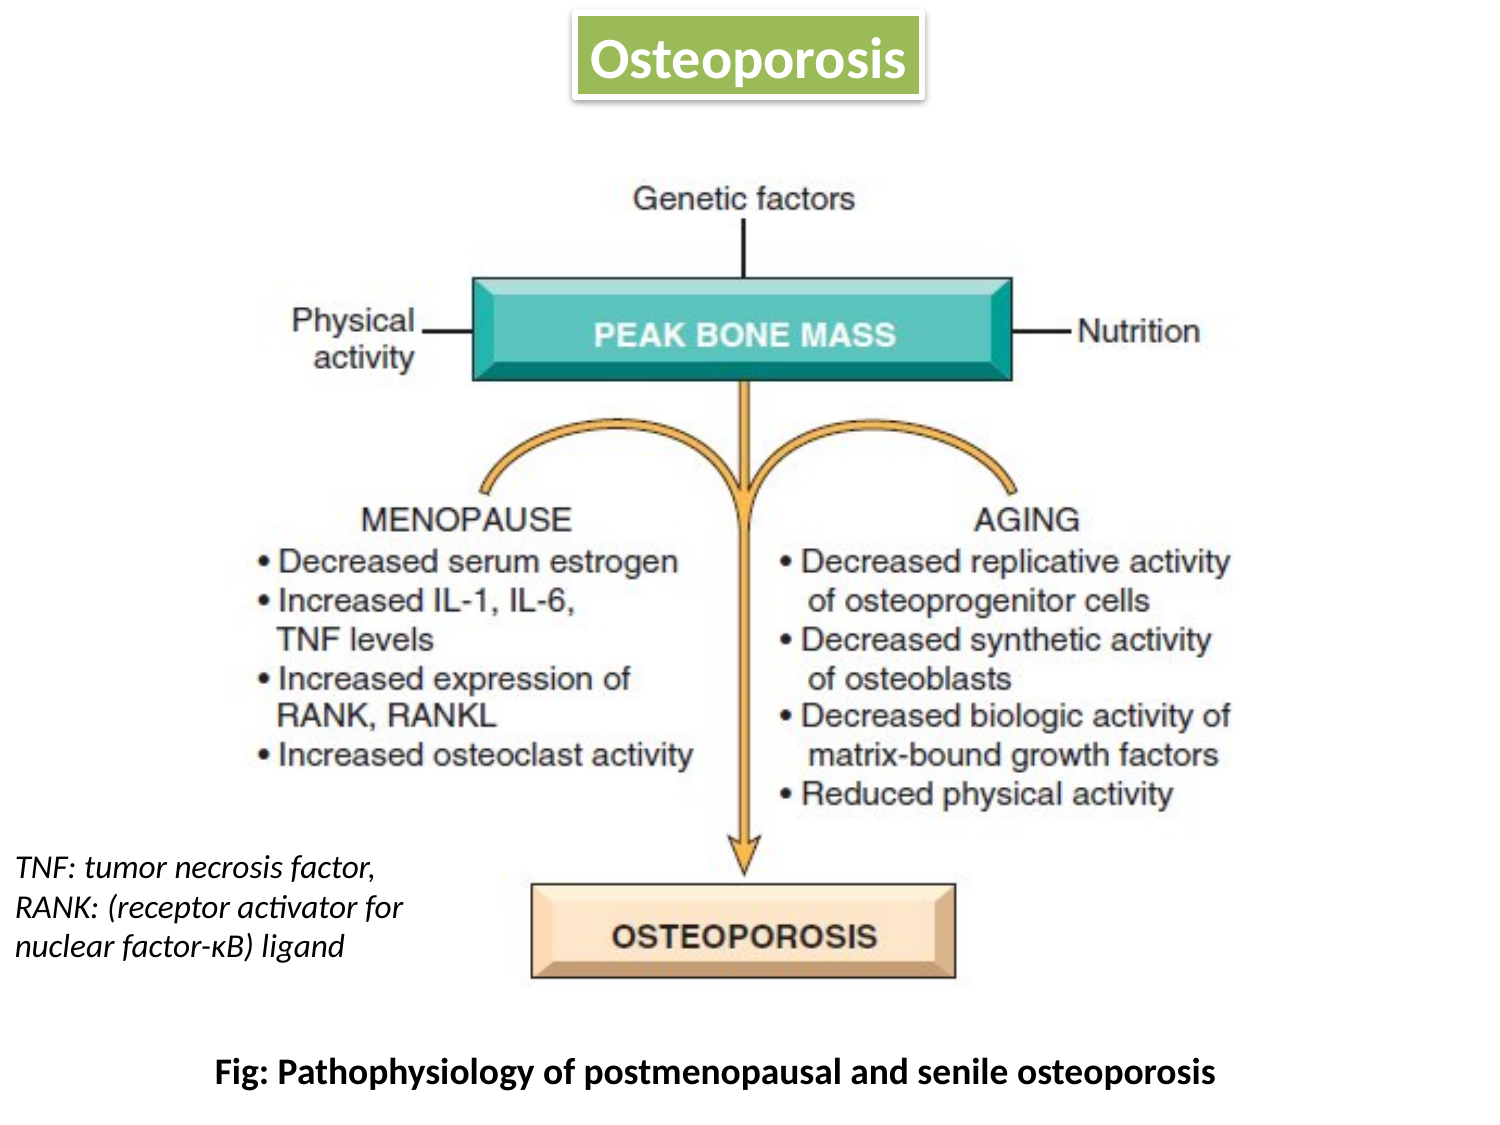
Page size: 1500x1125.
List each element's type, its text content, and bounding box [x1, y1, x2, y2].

text_box Fig: Pathophysiology of postmenopausal and senile osteoporosis [200, 1039, 1288, 1100]
text_box Osteoporosis [572, 9, 925, 100]
picture [224, 143, 1261, 988]
text_box TNF: tumor necrosis factor, RANK: (receptor activator for nuclear factor-κB) ligand [0, 837, 219, 972]
